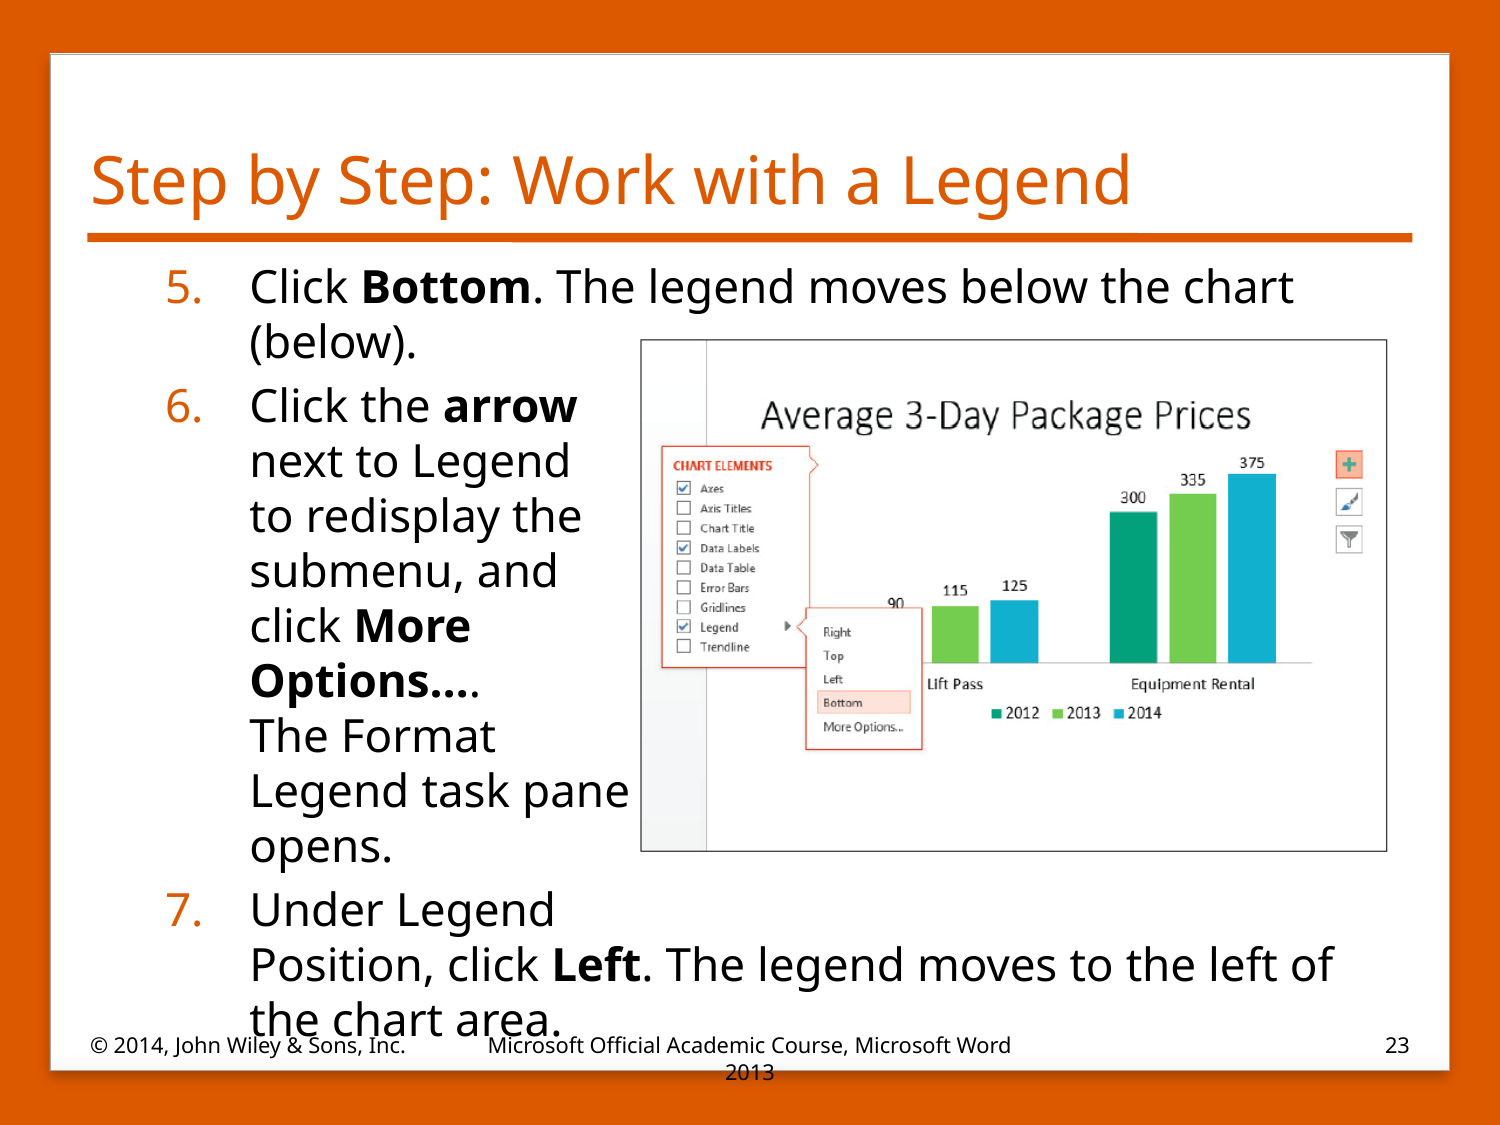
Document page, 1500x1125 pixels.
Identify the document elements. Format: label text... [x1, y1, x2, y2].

slide_number 23 [1074, 1024, 1426, 1103]
picture [637, 337, 1392, 860]
slide_number © 2014, John Wiley & Sons, Inc. [74, 1024, 426, 1103]
title Step by Step: Work with a Legend [74, 74, 1426, 226]
footer Microsoft Official Academic Course, Microsoft Word 2013 [449, 1024, 1051, 1103]
list Click Bottom. The legend moves below the chart (below). Click the arrow next to Legend to redisplay the submenu, and click More Options…. The Format Legend task pane opens. Under Legend Position, click Left. The legend moves to the left of the chart area. [75, 249, 1425, 1063]
